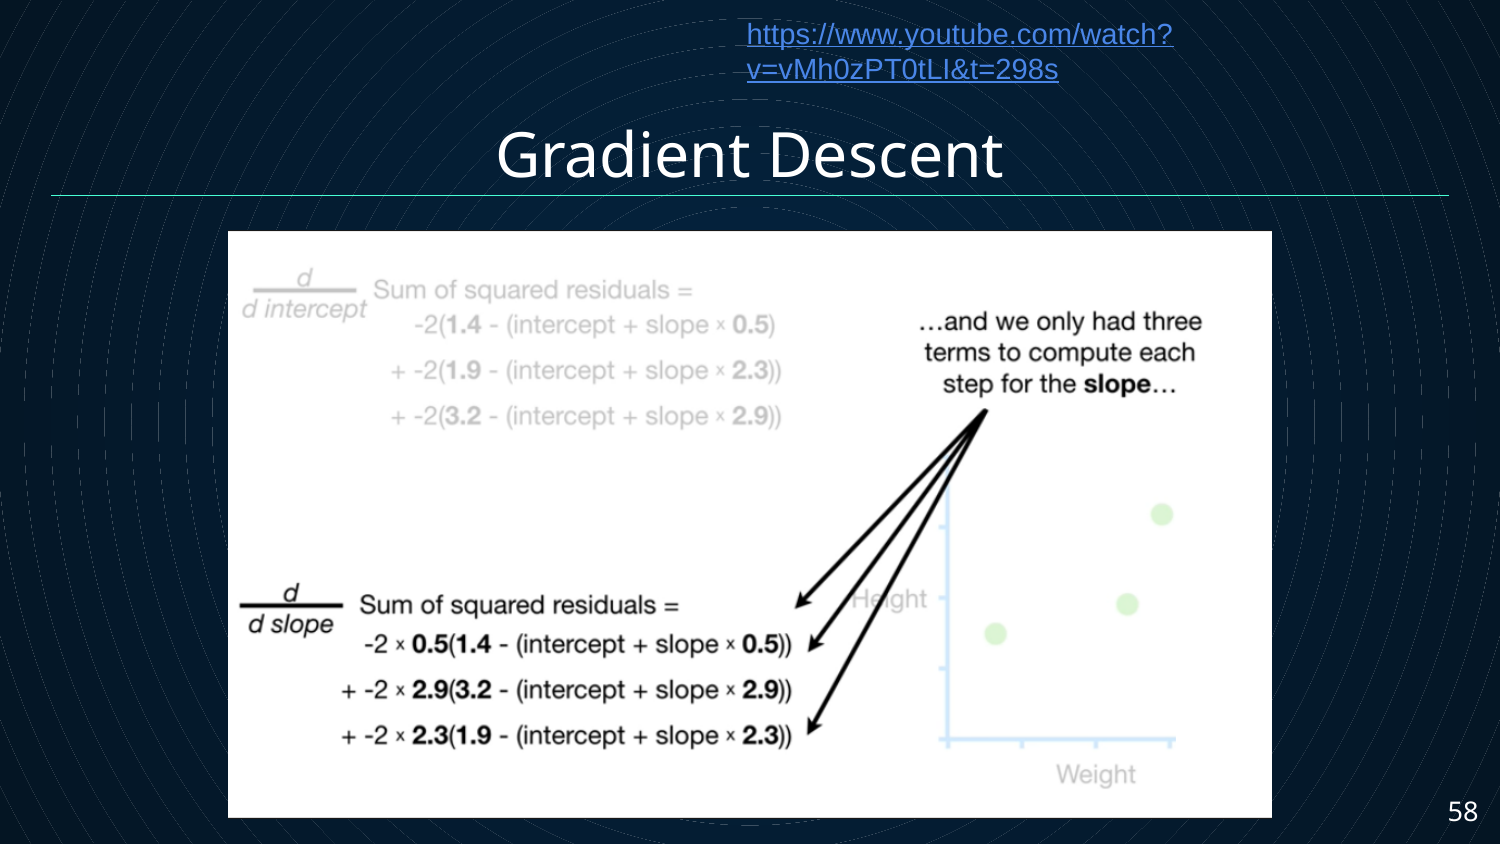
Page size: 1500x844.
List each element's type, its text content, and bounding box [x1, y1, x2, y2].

title Gradient Descent [51, 201, 1449, 206]
picture [228, 229, 1272, 819]
title Gradient Descent [51, 25, 1449, 195]
slide_number ‹#› [1403, 779, 1494, 844]
text_box https://www.youtube.com/watch?v=vMh0zPT0tLI&t=298s [731, 0, 1500, 65]
